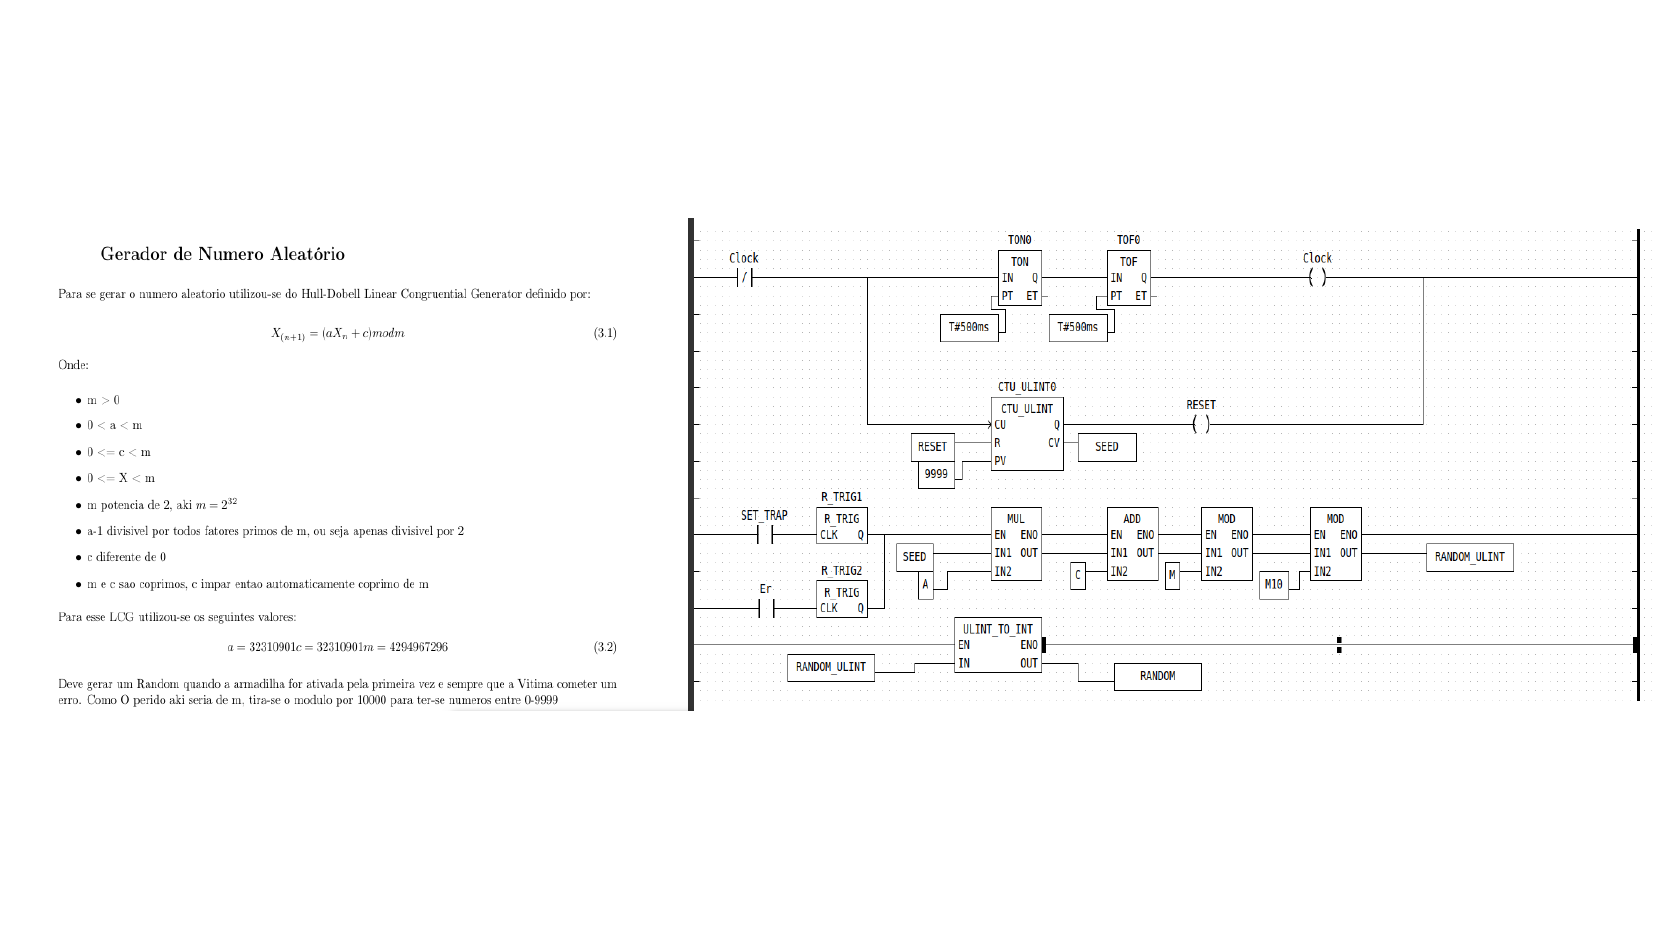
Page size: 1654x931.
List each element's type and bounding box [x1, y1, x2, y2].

picture [0, 218, 1654, 712]
